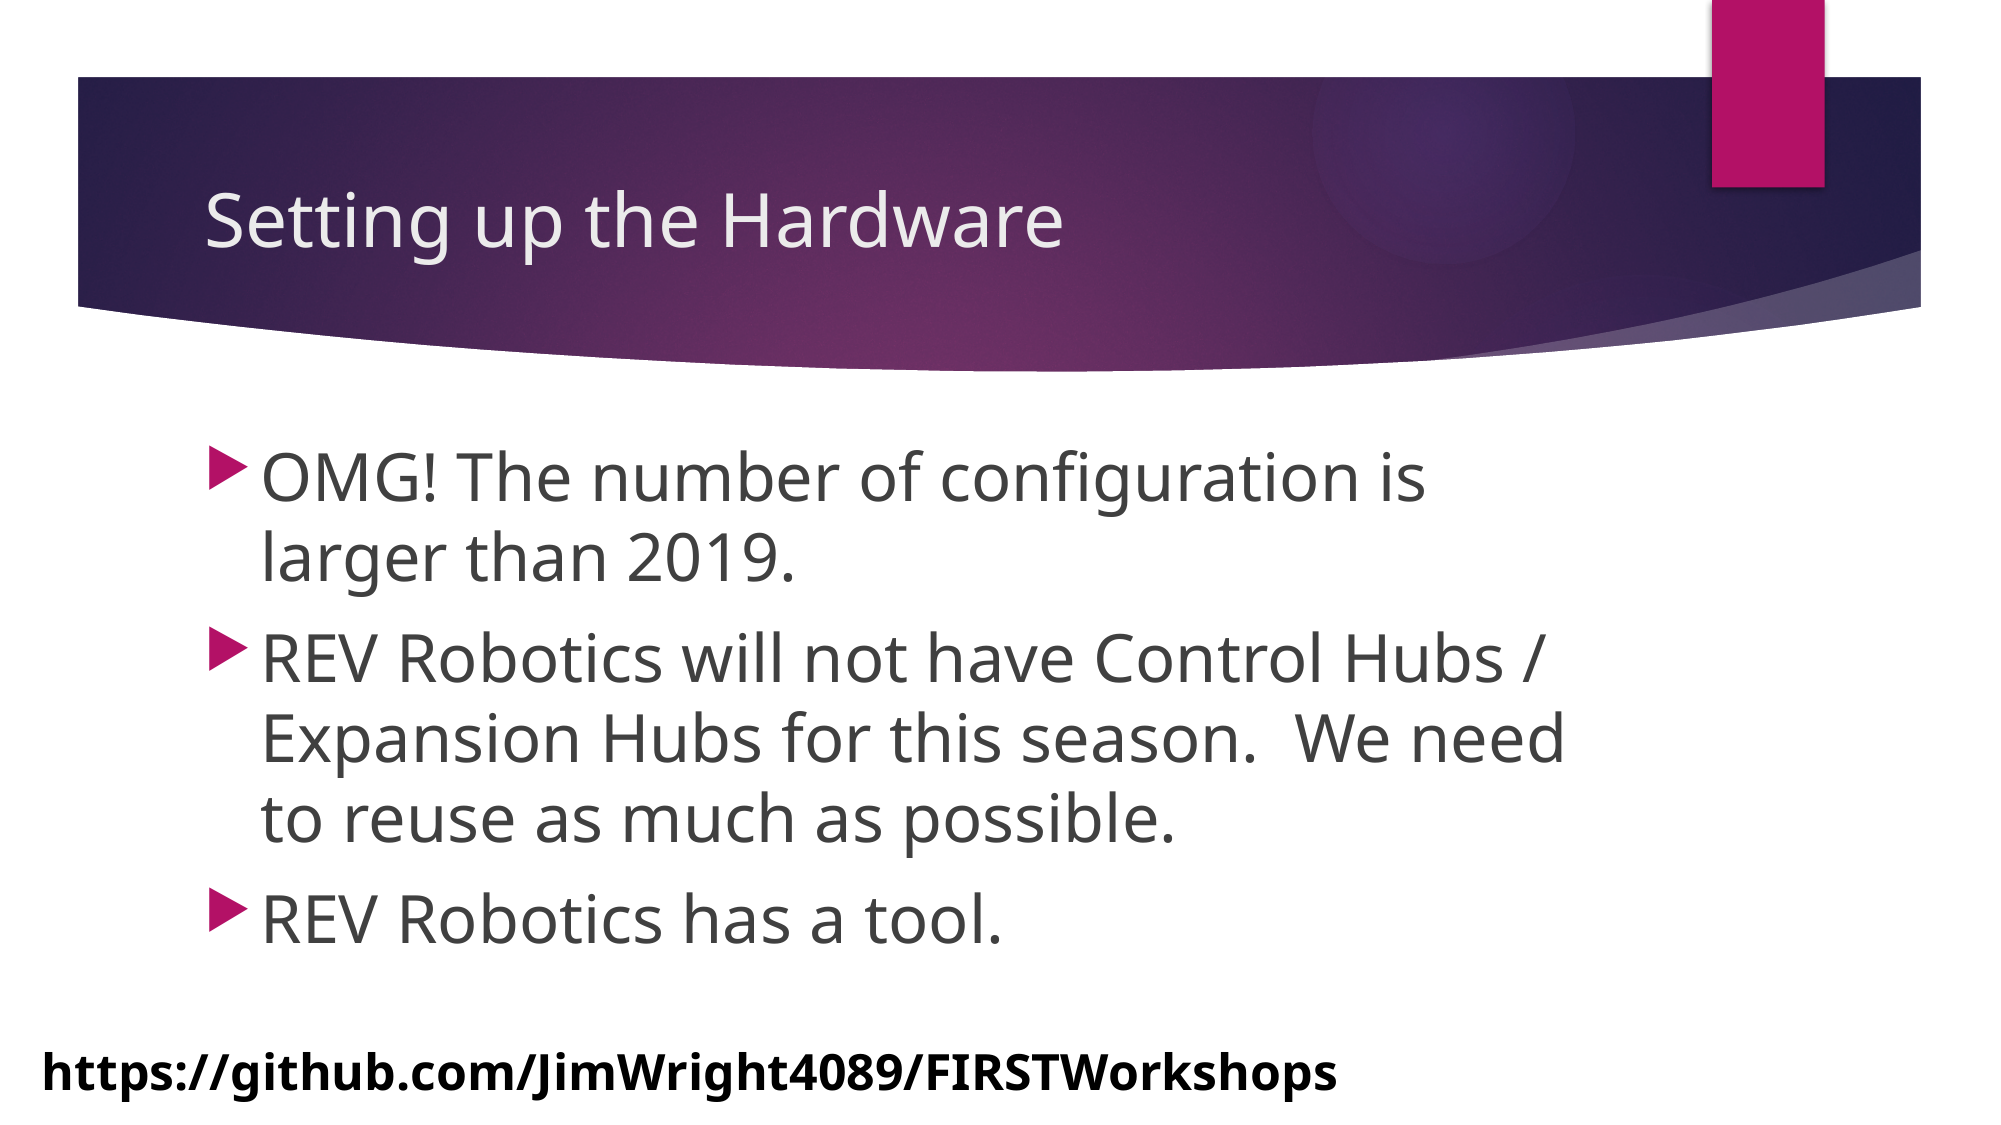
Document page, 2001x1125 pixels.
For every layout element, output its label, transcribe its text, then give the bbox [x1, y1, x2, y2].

title Setting up the Hardware [189, 159, 1627, 276]
list OMG! The number of configuration is larger than 2019. REV Robotics will not have Control Hubs / Expansion Hubs for this season. We need to reuse as much as possible. REV Robotics has a tool. [189, 427, 1638, 988]
text_box https://github.com/JimWright4089/FIRSTWorkshops [26, 1039, 1517, 1101]
